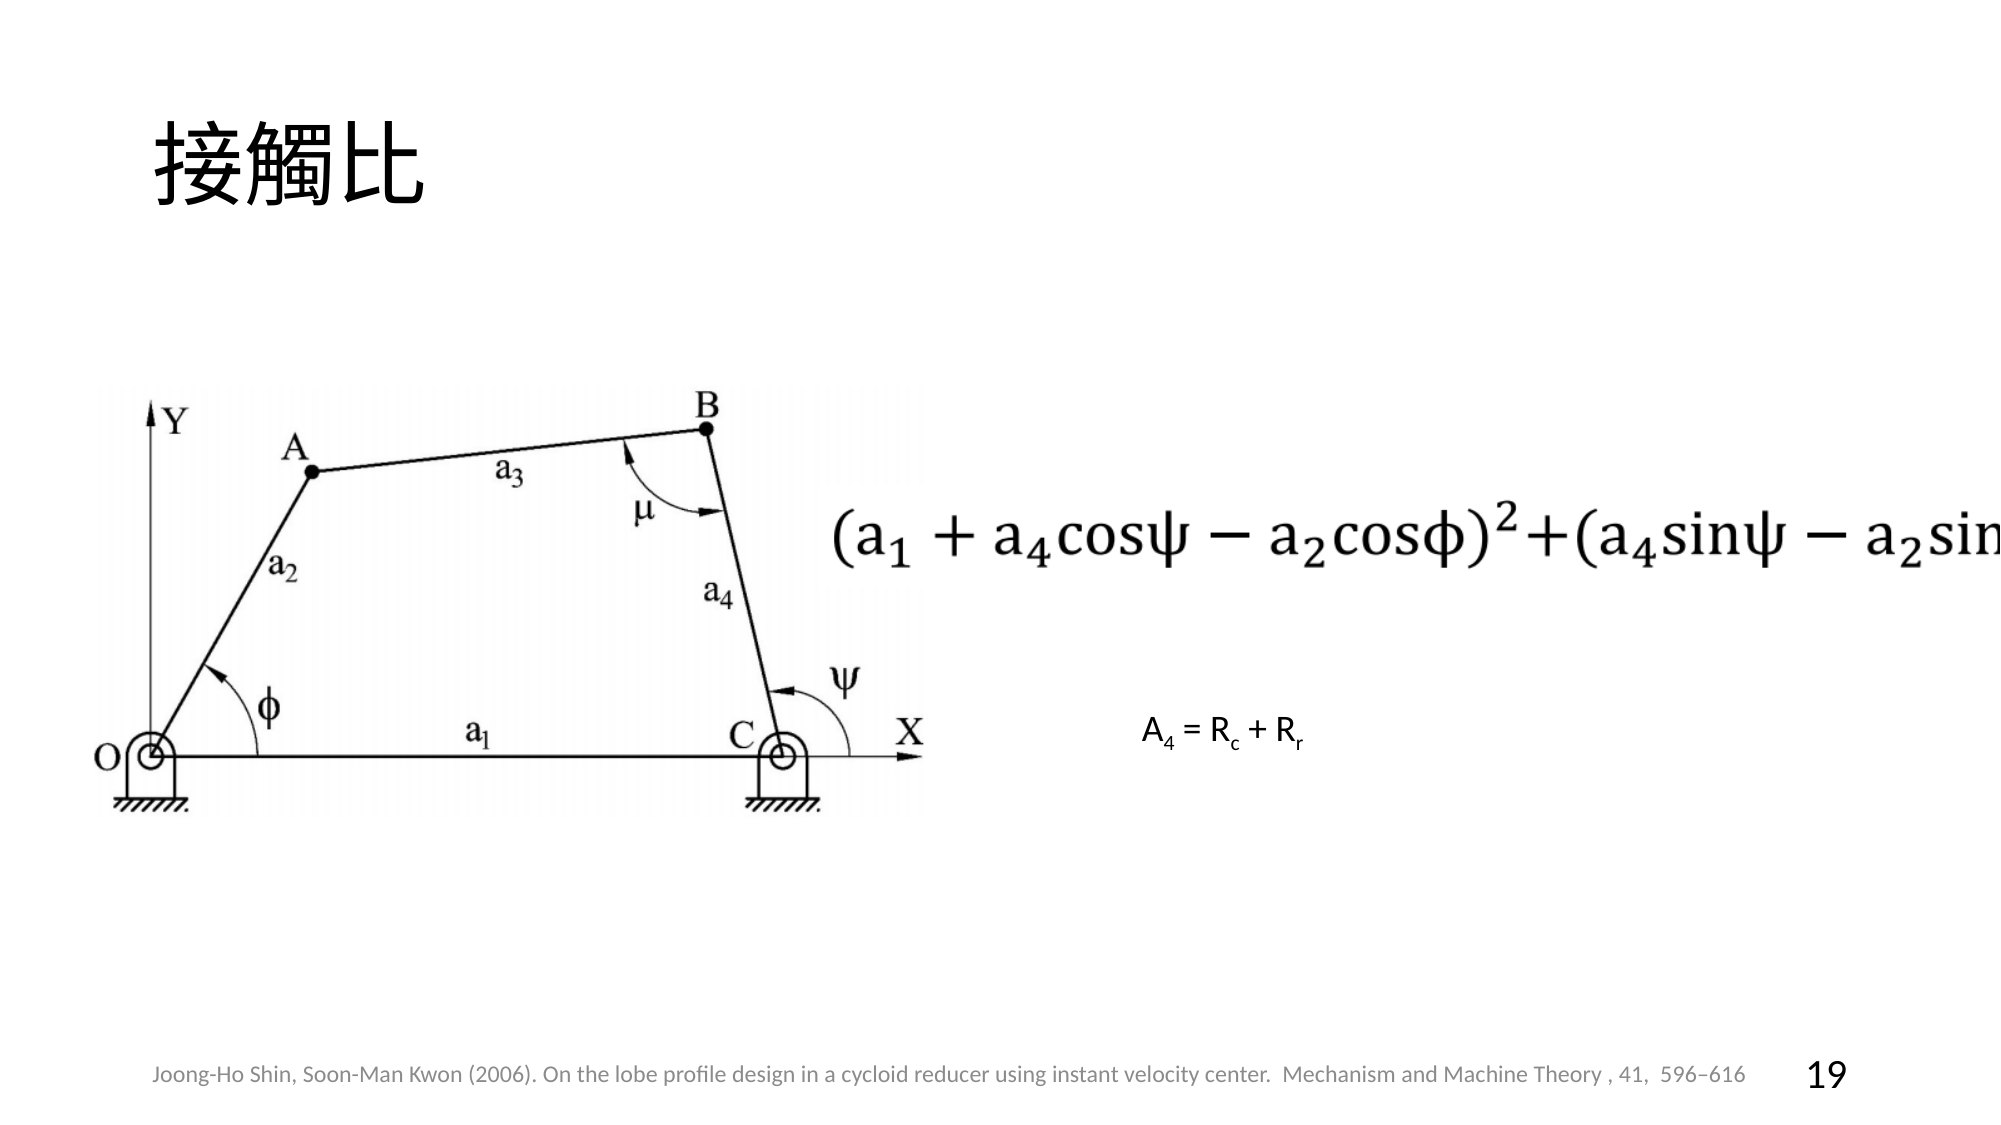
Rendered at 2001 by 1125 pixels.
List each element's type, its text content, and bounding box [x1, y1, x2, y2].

slide_number 19 [1412, 1041, 1863, 1102]
title 接觸比 [137, 59, 1863, 278]
footer Joong-Ho Shin, Soon-Man Kwon (2006). On the lobe profile design in a cycloid reducer using instant velocity center. Mechanism and Machine Theory , 41, 596–616 [137, 1042, 1895, 1103]
picture [72, 360, 2000, 876]
text_box A4 = Rc + Rr [1141, 703, 1304, 755]
